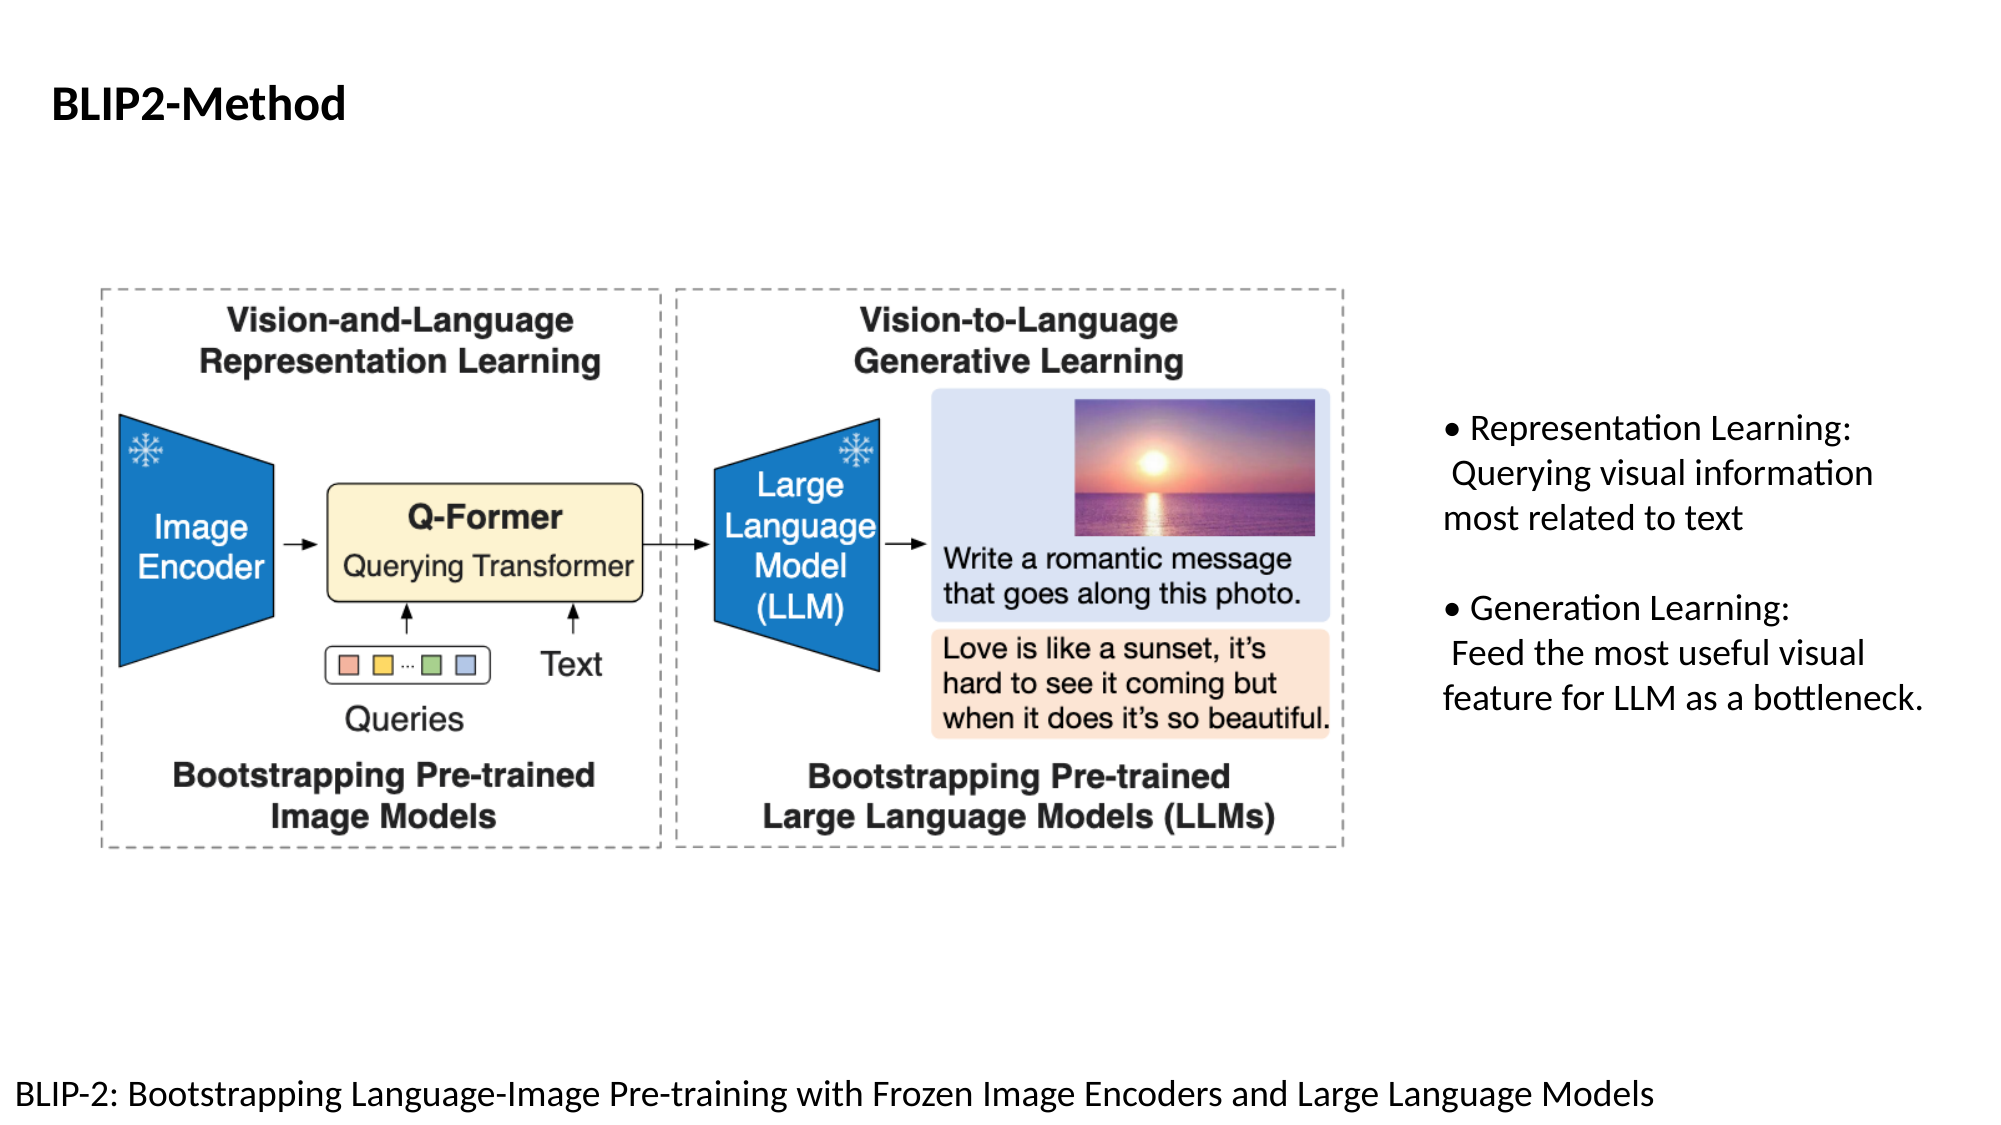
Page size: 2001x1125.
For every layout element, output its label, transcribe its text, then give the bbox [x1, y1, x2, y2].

text_box BLIP2-Method [36, 63, 650, 138]
picture [66, 246, 1381, 879]
text_box BLIP-2: Bootstrapping Language-Image Pre-training with Frozen Image Encoders and Large Language Models [0, 1061, 1830, 1122]
text_box • Representation Learning: Querying visual information most related to text • Generation Learning: Feed the most useful visual feature for LLM as a bottleneck. [1428, 395, 1974, 726]
